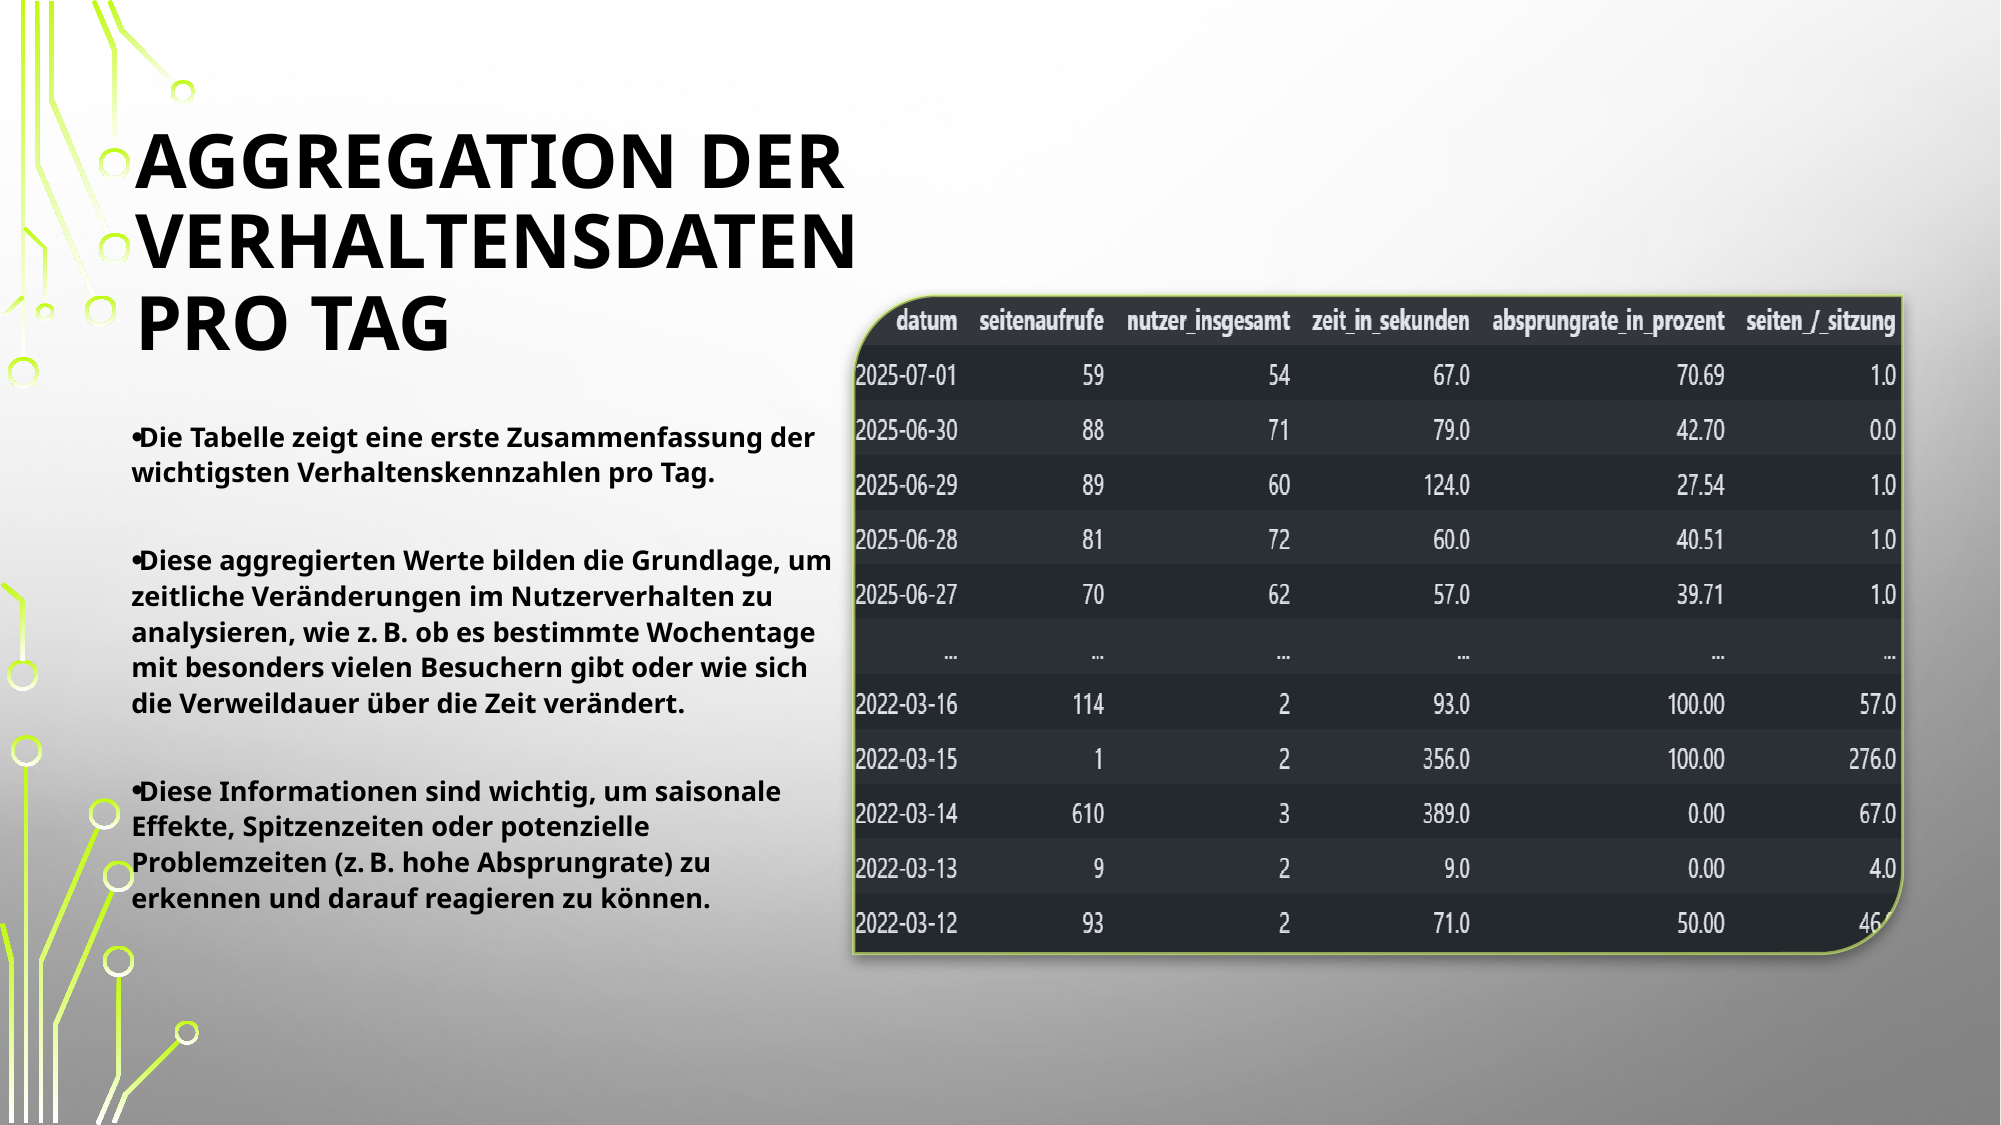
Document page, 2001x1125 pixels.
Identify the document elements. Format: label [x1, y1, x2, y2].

text_box [0, 0, 201, 1125]
picture [201, 0, 2000, 1125]
